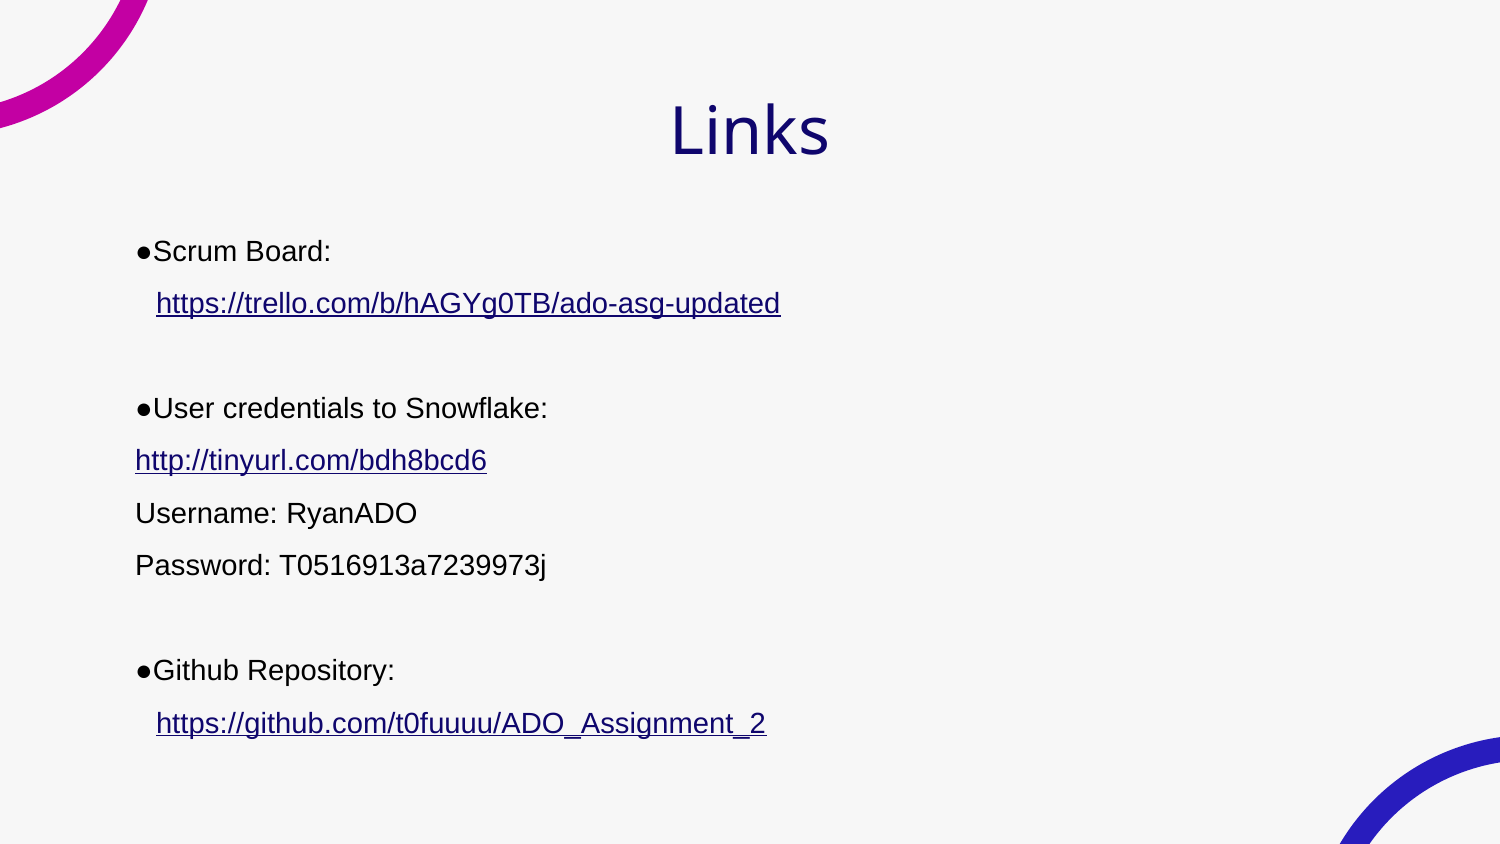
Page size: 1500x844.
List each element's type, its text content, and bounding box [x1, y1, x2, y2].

title Links [118, 72, 1382, 167]
list ●Scrum Board: https://trello.com/b/hAGYg0TB/ado-asg-updated ●User credentials to Snowflake: http://tinyurl.com/bdh8bcd6 Username: RyanADO Password: T0516913a7239973j ●Github Repository: https://github.com/t0fuuuu/ADO_Assignment_2 [118, 199, 1382, 756]
